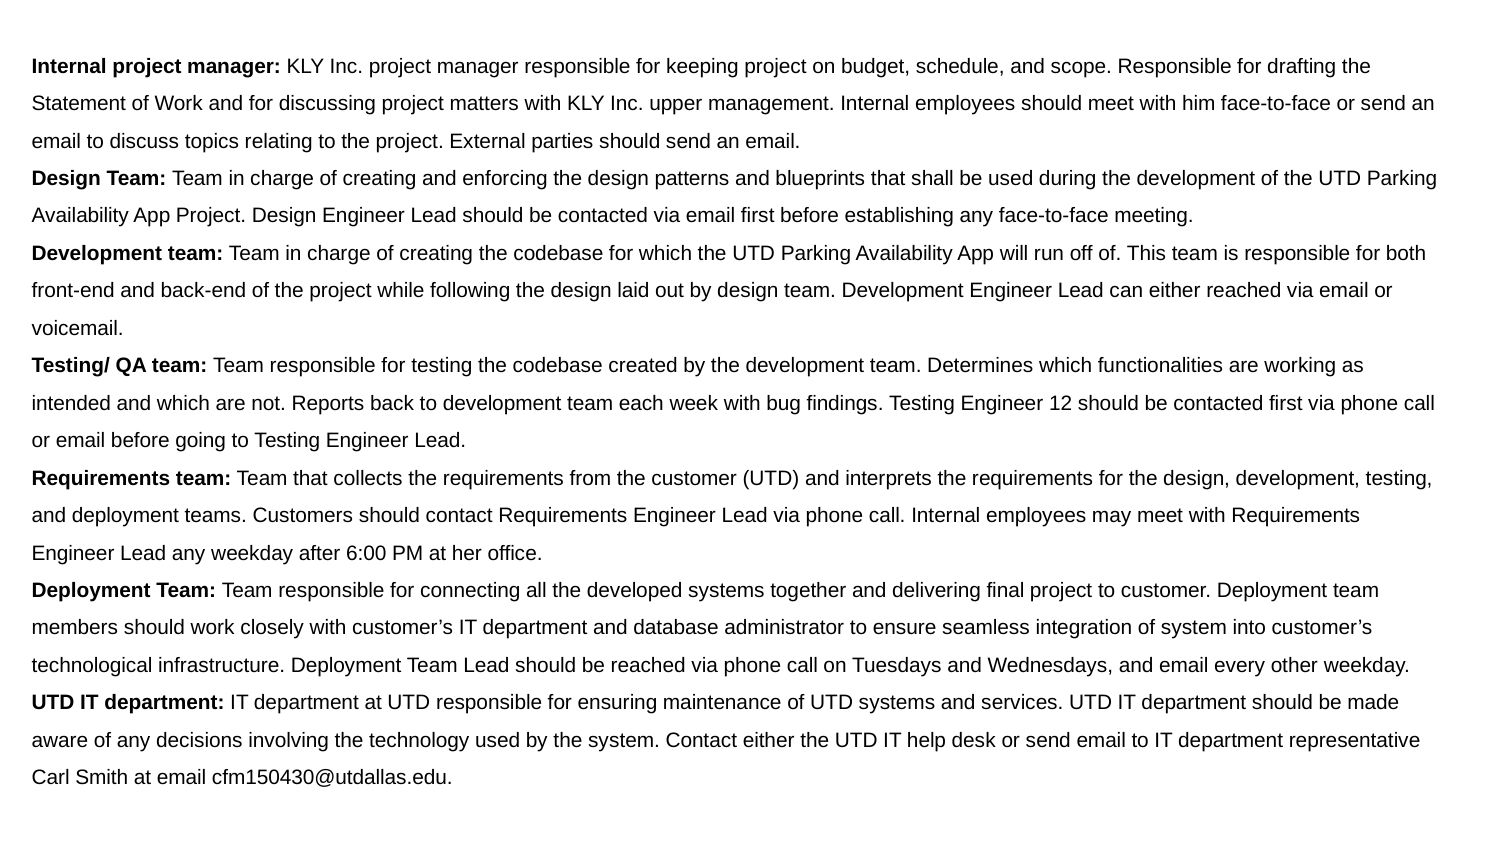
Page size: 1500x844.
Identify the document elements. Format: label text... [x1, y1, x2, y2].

text_box Internal project manager: KLY Inc. project manager responsible for keeping project on budget, schedule, and scope. Responsible for drafting the Statement of Work and for discussing project matters with KLY Inc. upper management. Internal employees should meet with him face-to-face or send an email to discuss topics relating to the project. External parties should send an email. Design Team: Team in charge of creating and enforcing the design patterns and blueprints that shall be used during the development of the UTD Parking Availability App Project. Design Engineer Lead should be contacted via email first before establishing any face-to-face meeting. Development team: Team in charge of creating the codebase for which the UTD Parking Availability App will run off of. This team is responsible for both front-end and back-end of the project while following the design laid out by design team. Development Engineer Lead can either reached via email or voicemail. Testing/ QA team: Team responsible for testing the codebase created by the development team. Determines which functionalities are working as intended and which are not. Reports back to development team each week with bug findings. Testing Engineer 12 should be contacted first via phone call or email before going to Testing Engineer Lead. Requirements team: Team that collects the requirements from the customer (UTD) and interprets the requirements for the design, development, testing, and deployment teams. Customers should contact Requirements Engineer Lead via phone call. Internal employees may meet with Requirements Engineer Lead any weekday after 6:00 PM at her office. Deployment Team: Team responsible for connecting all the developed systems together and delivering final project to customer. Deployment team members should work closely with customer’s IT department and database administrator to ensure seamless integration of system into customer’s technological infrastructure. Deployment Team Lead should be reached via phone call on Tuesdays and Wednesdays, and email every other weekday. UTD IT department: IT department at UTD responsible for ensuring maintenance of UTD systems and services. UTD IT department should be made aware of any decisions involving the technology used by the system. Contact either the UTD IT help desk or send email to IT department representative Carl Smith at email cfm150430@utdallas.edu. [16, 32, 1460, 797]
